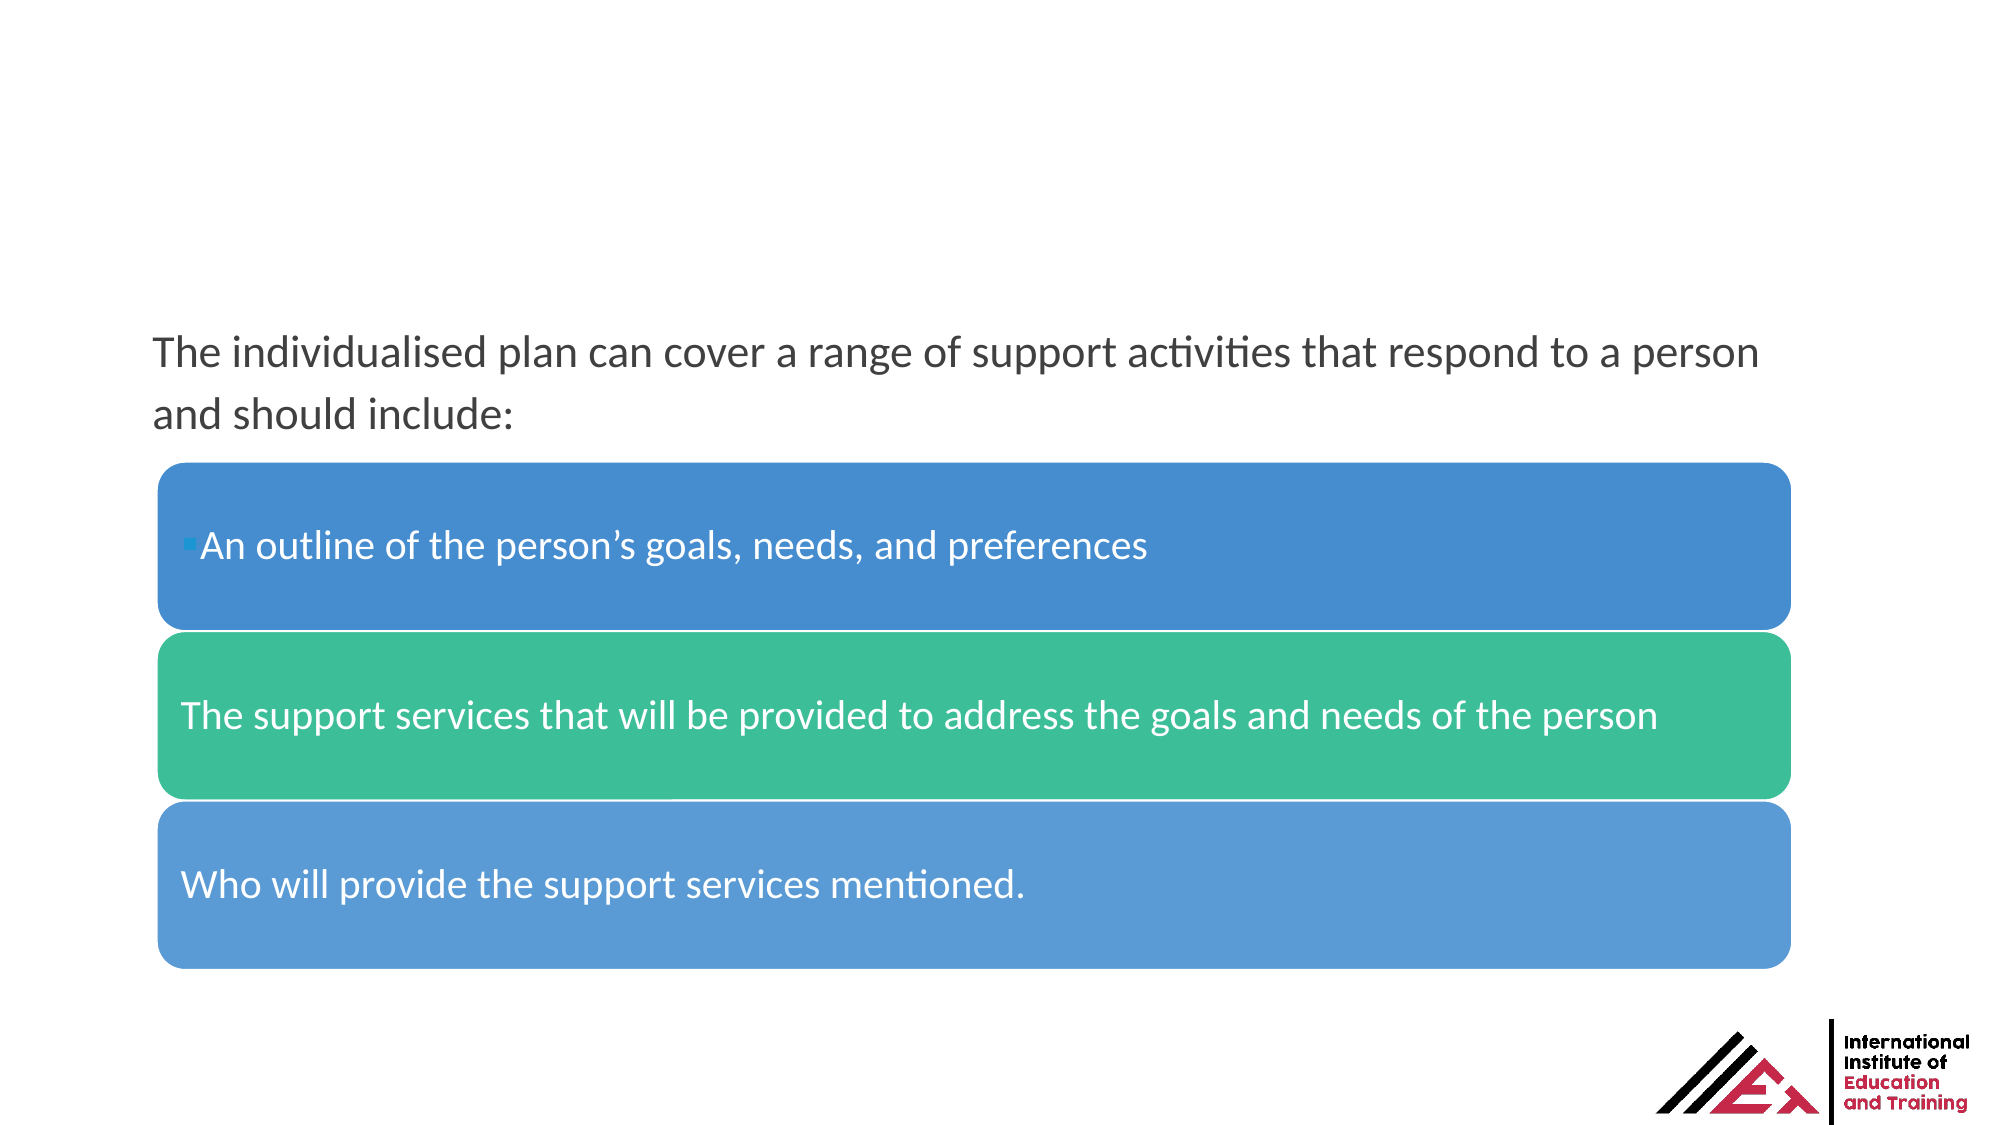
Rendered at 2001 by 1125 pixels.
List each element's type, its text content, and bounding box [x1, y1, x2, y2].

picture [1655, 1019, 1969, 1125]
list The individualised plan can cover a range of support activities that respond to a person and should include: [137, 306, 1793, 1021]
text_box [156, 461, 1793, 970]
